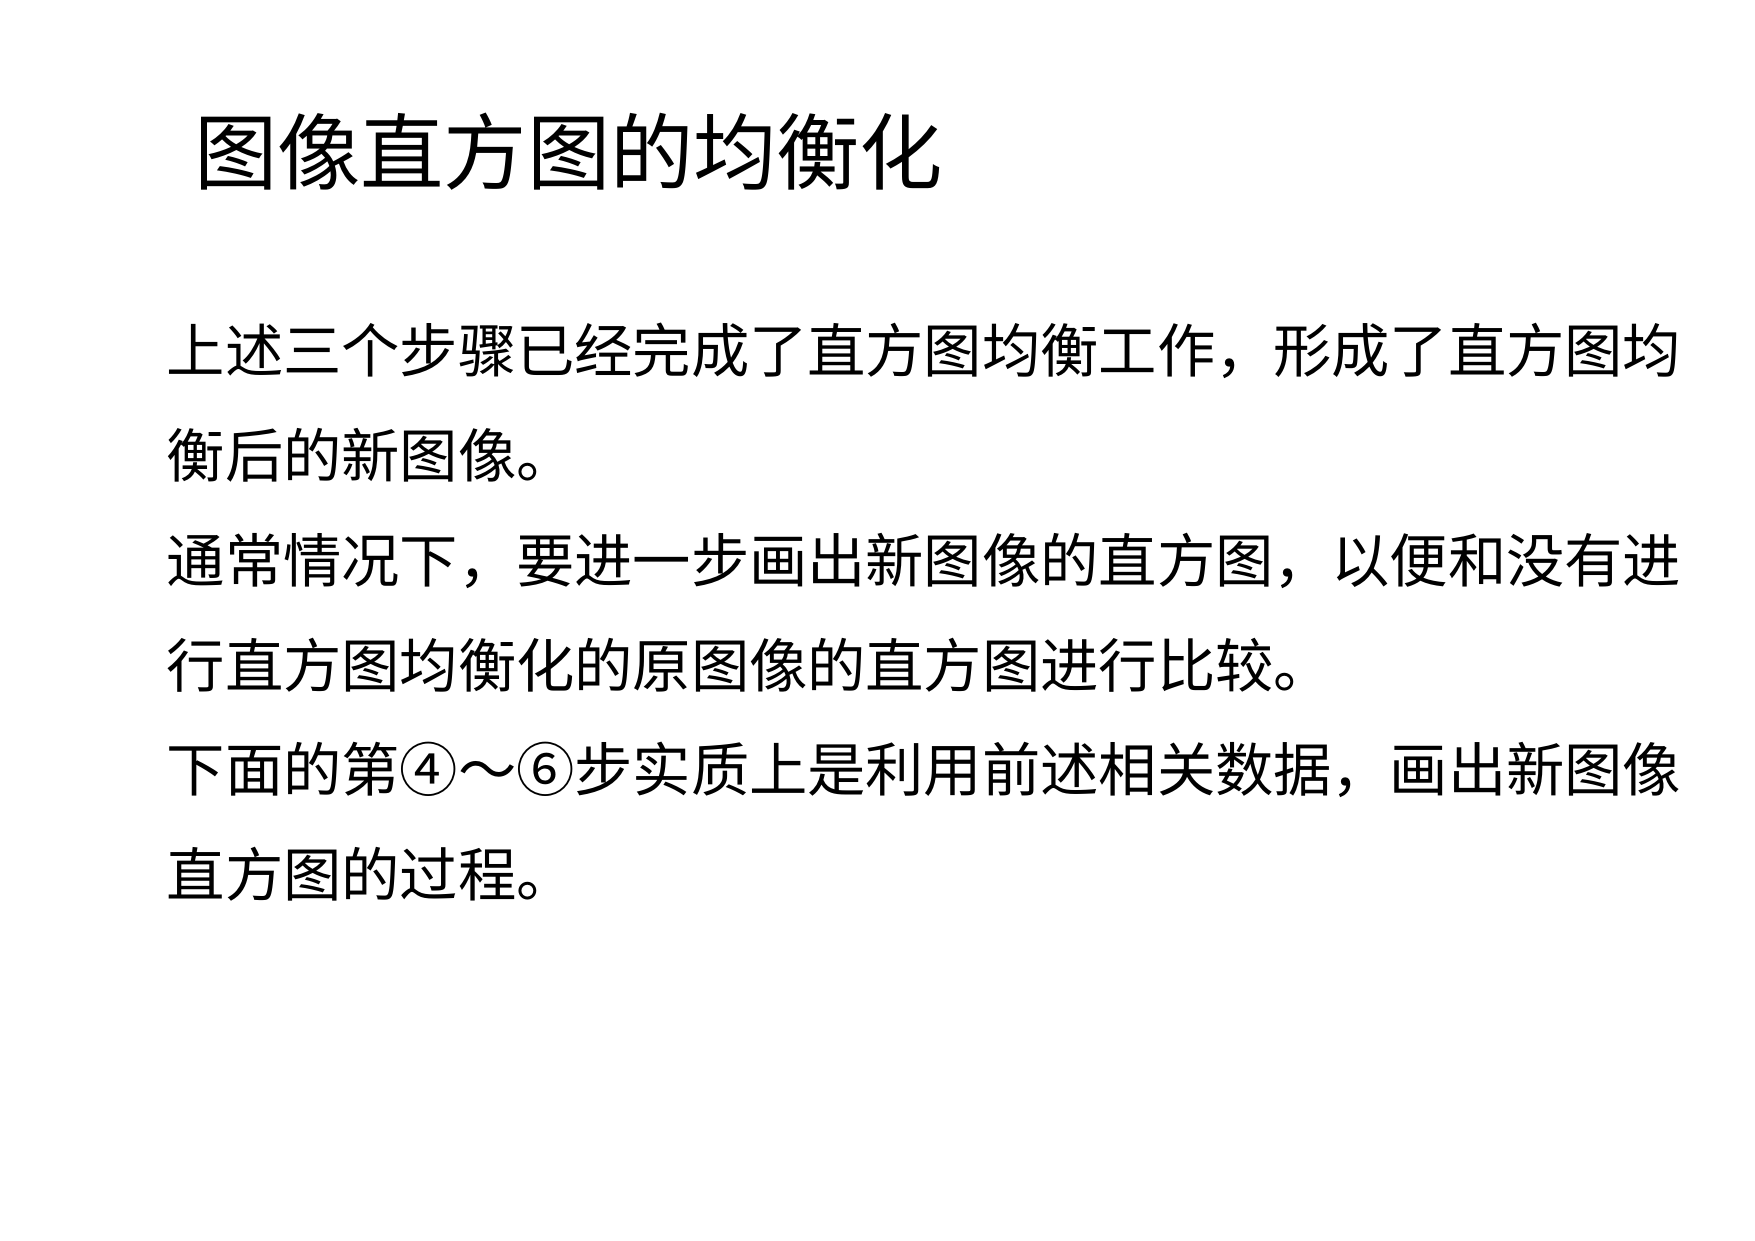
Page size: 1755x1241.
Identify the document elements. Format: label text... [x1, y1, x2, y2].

text_box 图像直方图的均衡化 [169, 51, 1492, 201]
text_box 上述三个步骤已经完成了直方图均衡工作，形成了直方图均衡后的新图像。 通常情况下，要进一步画出新图像的直方图，以便和没有进行直方图均衡化的原图像的直方图进行比较。 下面的第④～⑥步实质上是利用前述相关数据，画出新图像直方图的过程。 [152, 271, 1703, 916]
